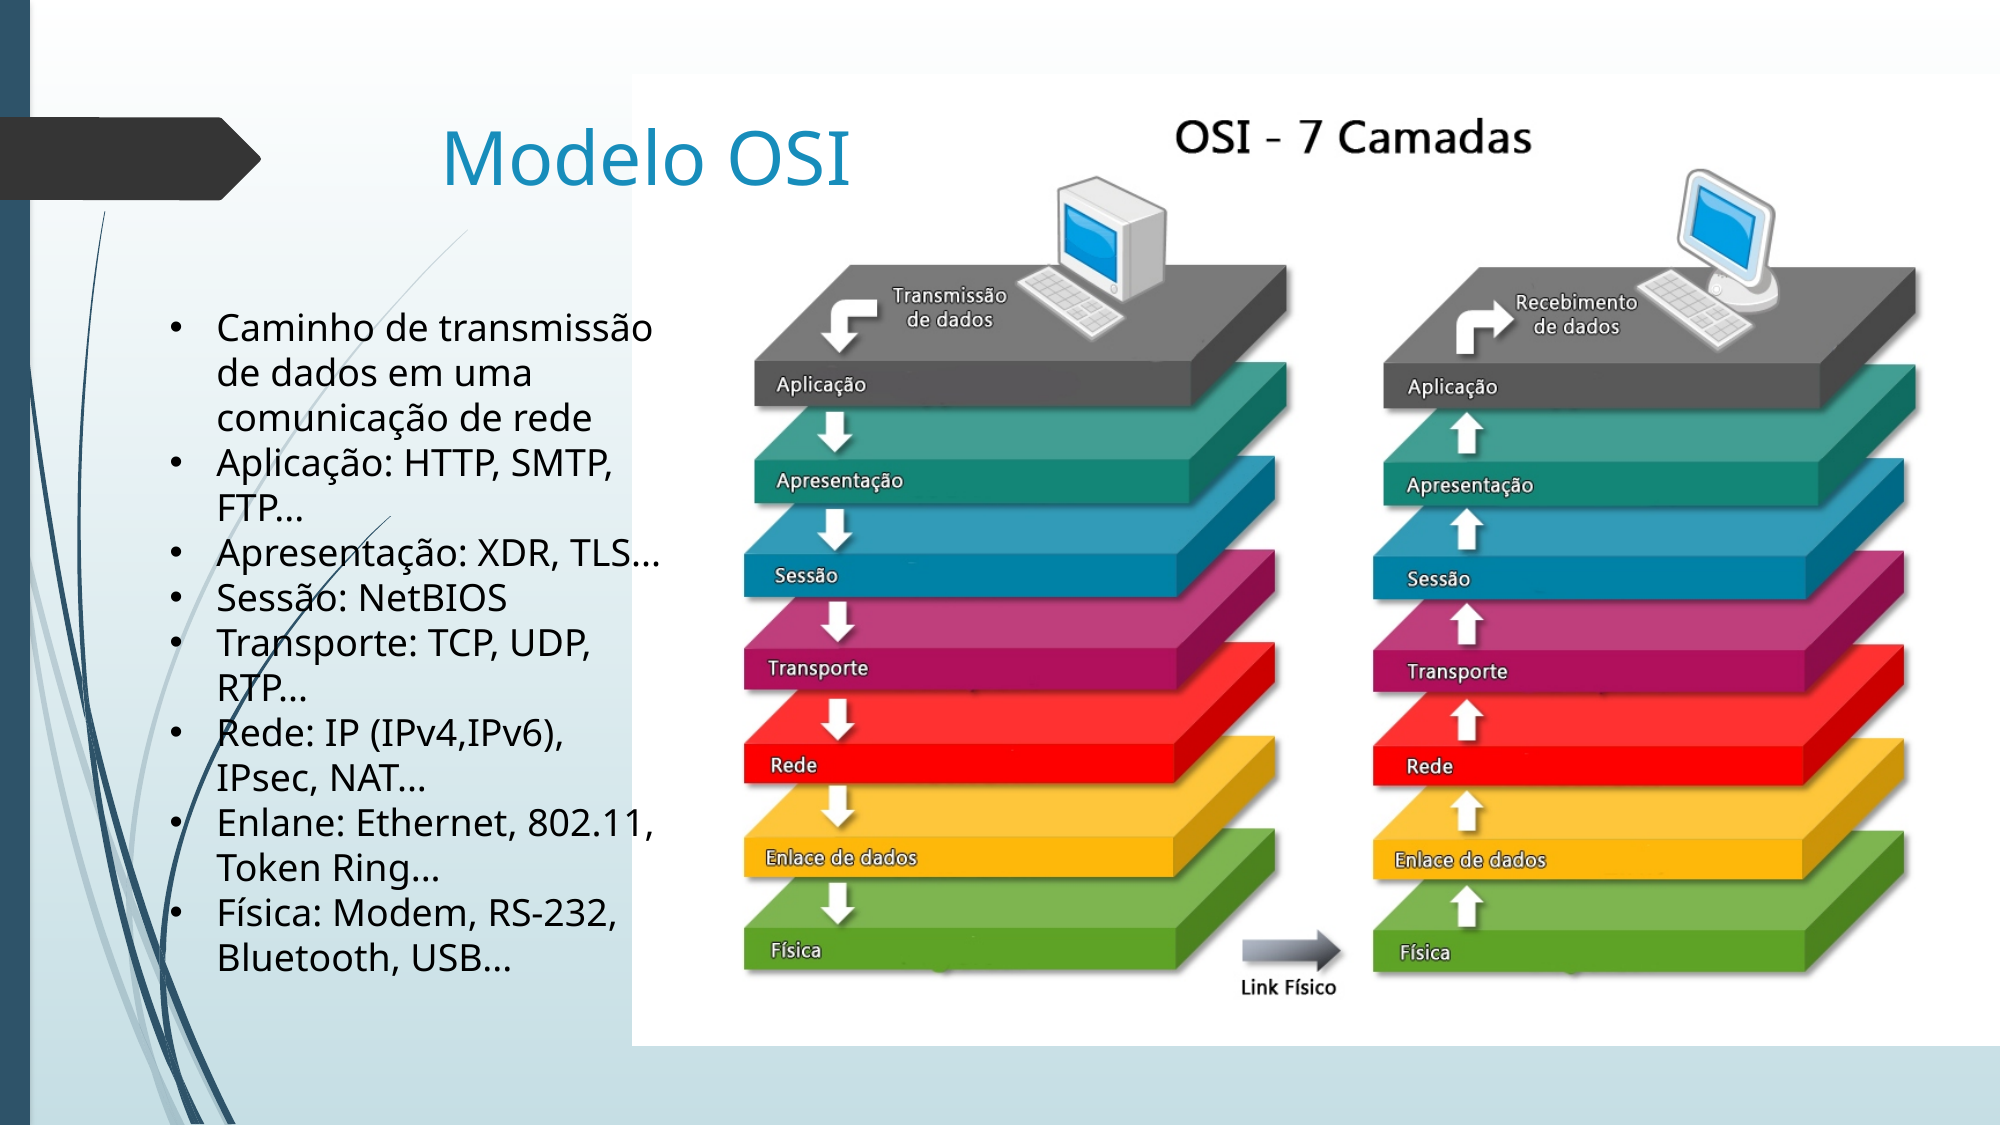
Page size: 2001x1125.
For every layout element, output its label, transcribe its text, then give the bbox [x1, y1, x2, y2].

title Modelo OSI [425, 102, 628, 313]
picture [632, 73, 2000, 1046]
text_box Caminho de transmissão de dados em uma comunicação de rede Aplicação: HTTP, SMTP, FTP... Apresentação: XDR, TLS... Sessão: NetBIOS Transporte: TCP, UDP, RTP... Rede: IP (IPv4,IPv6), IPsec, NAT... Enlane: Ethernet, 802.11, Token Ring... Física: Modem, RS-232, Bluetooth, USB... [154, 296, 628, 987]
